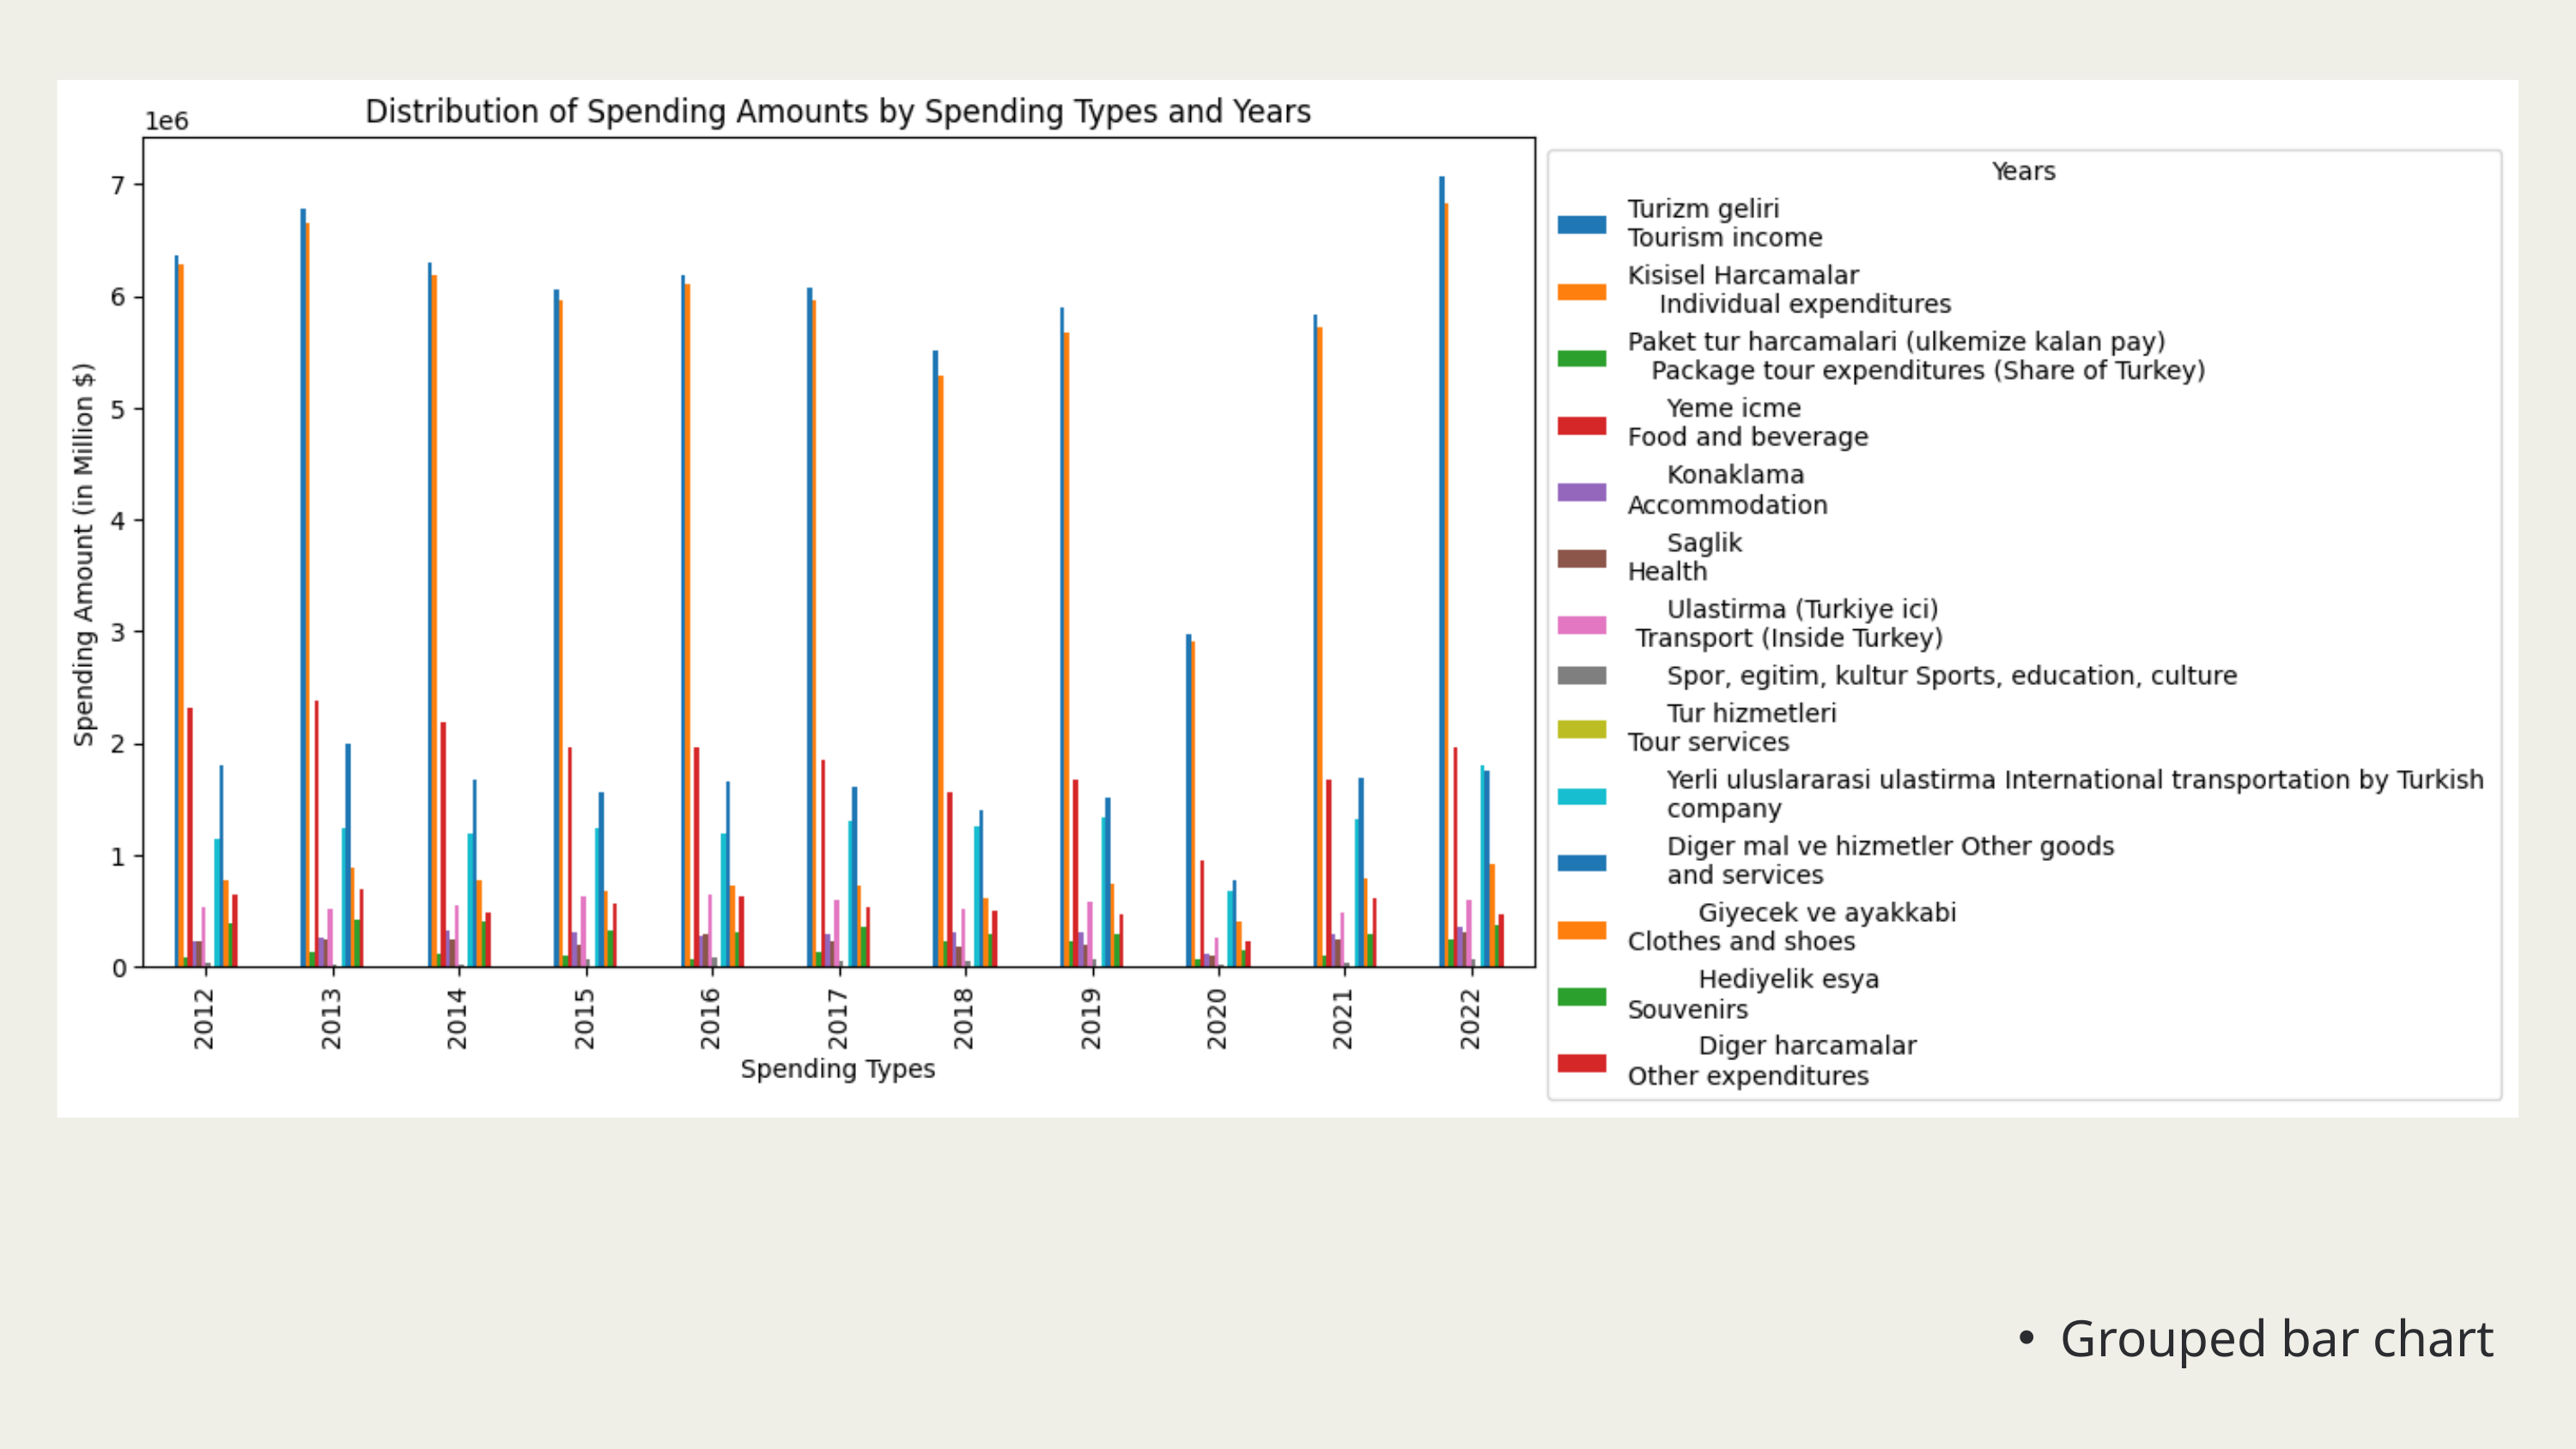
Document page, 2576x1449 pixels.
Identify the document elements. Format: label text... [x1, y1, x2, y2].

text_box Grouped bar chart [1975, 1291, 2576, 1367]
text_box [57, 80, 2519, 1118]
